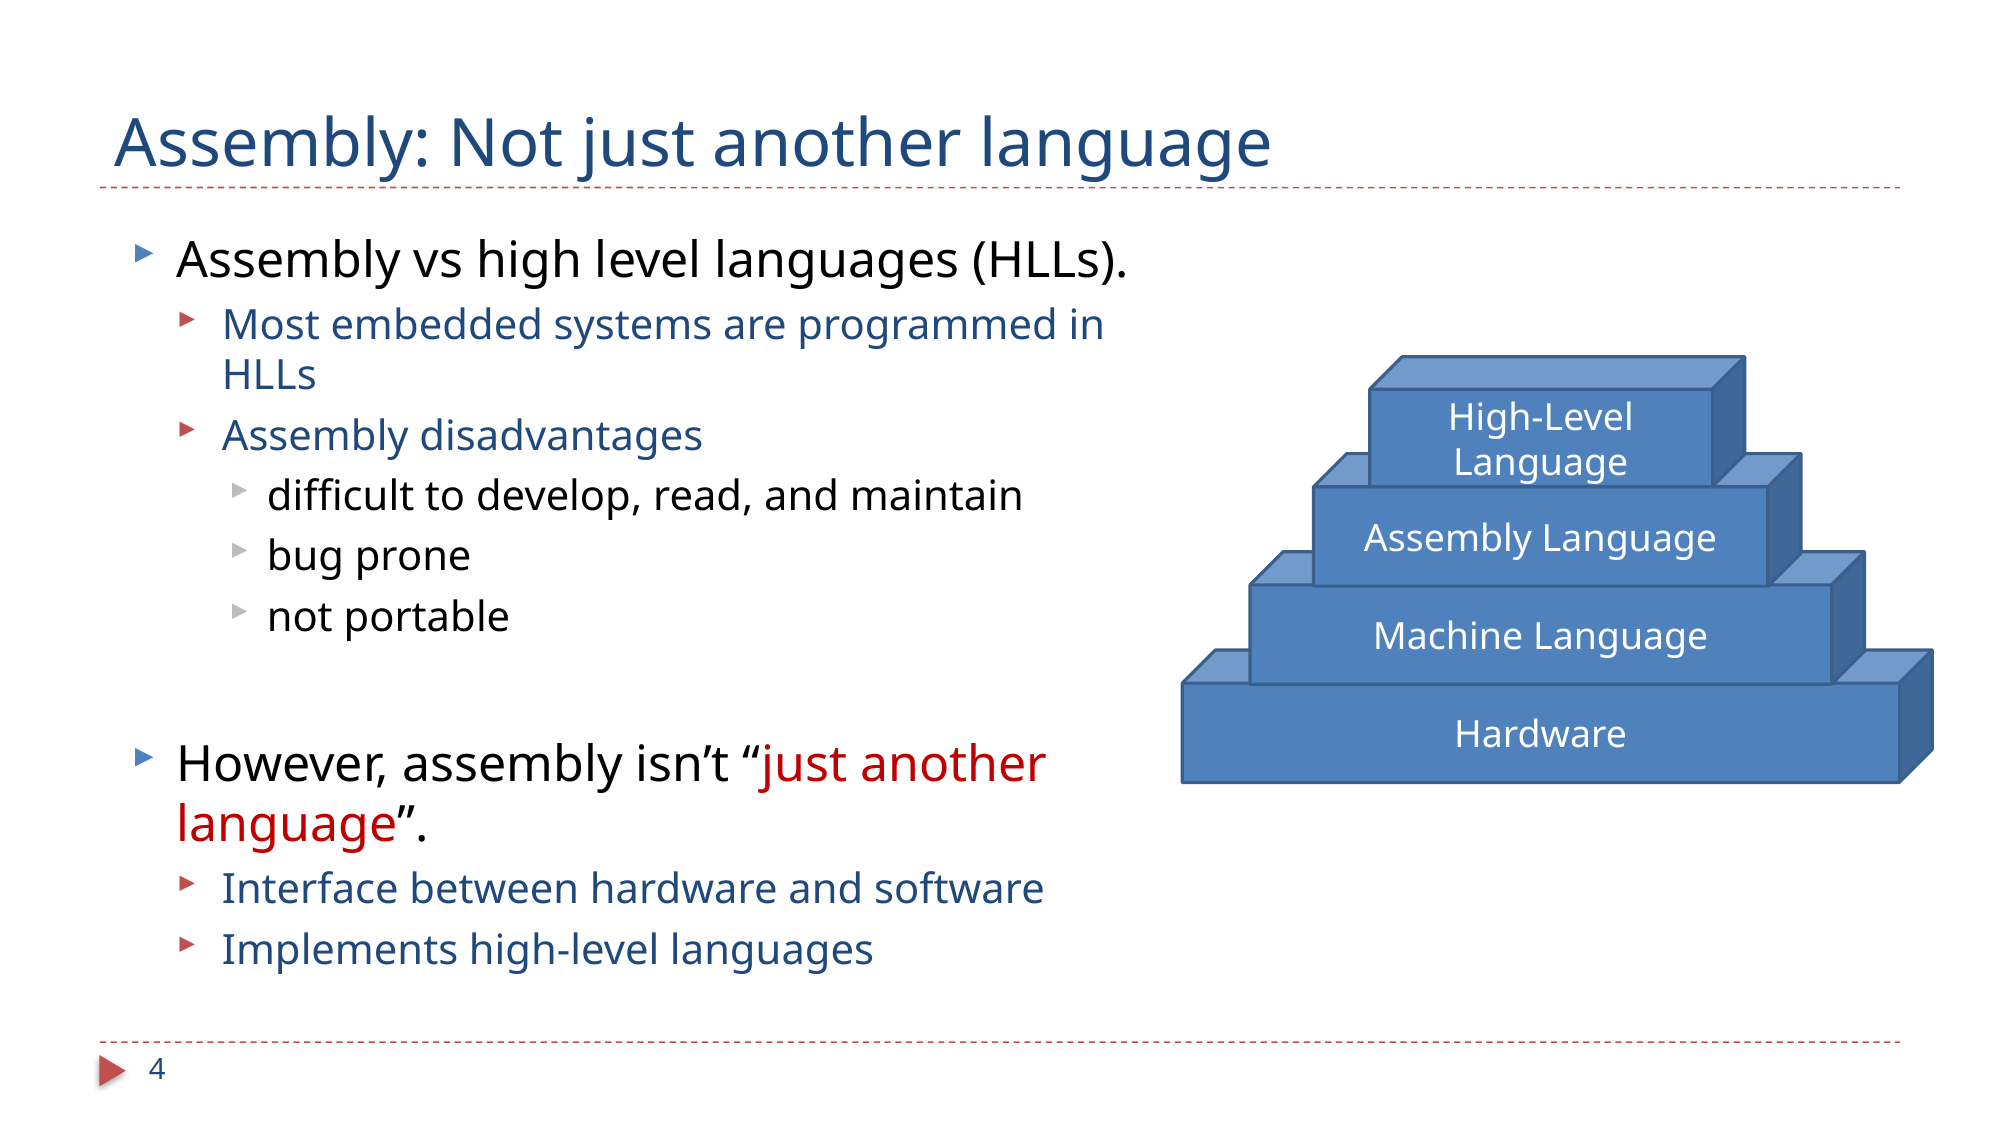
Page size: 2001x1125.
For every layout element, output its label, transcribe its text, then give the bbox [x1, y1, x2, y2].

title Assembly: Not just another language [99, 24, 1900, 188]
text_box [1181, 356, 1933, 783]
list Assembly vs high level languages (HLLs). Most embedded systems are programmed in HLLs Assembly disadvantages difficult to develop, read, and maintain bug prone not portable However, assembly isn’t “just another language”. Interface between hardware and software Implements high-level languages [117, 219, 1149, 1018]
slide_number 4 [133, 1042, 568, 1103]
